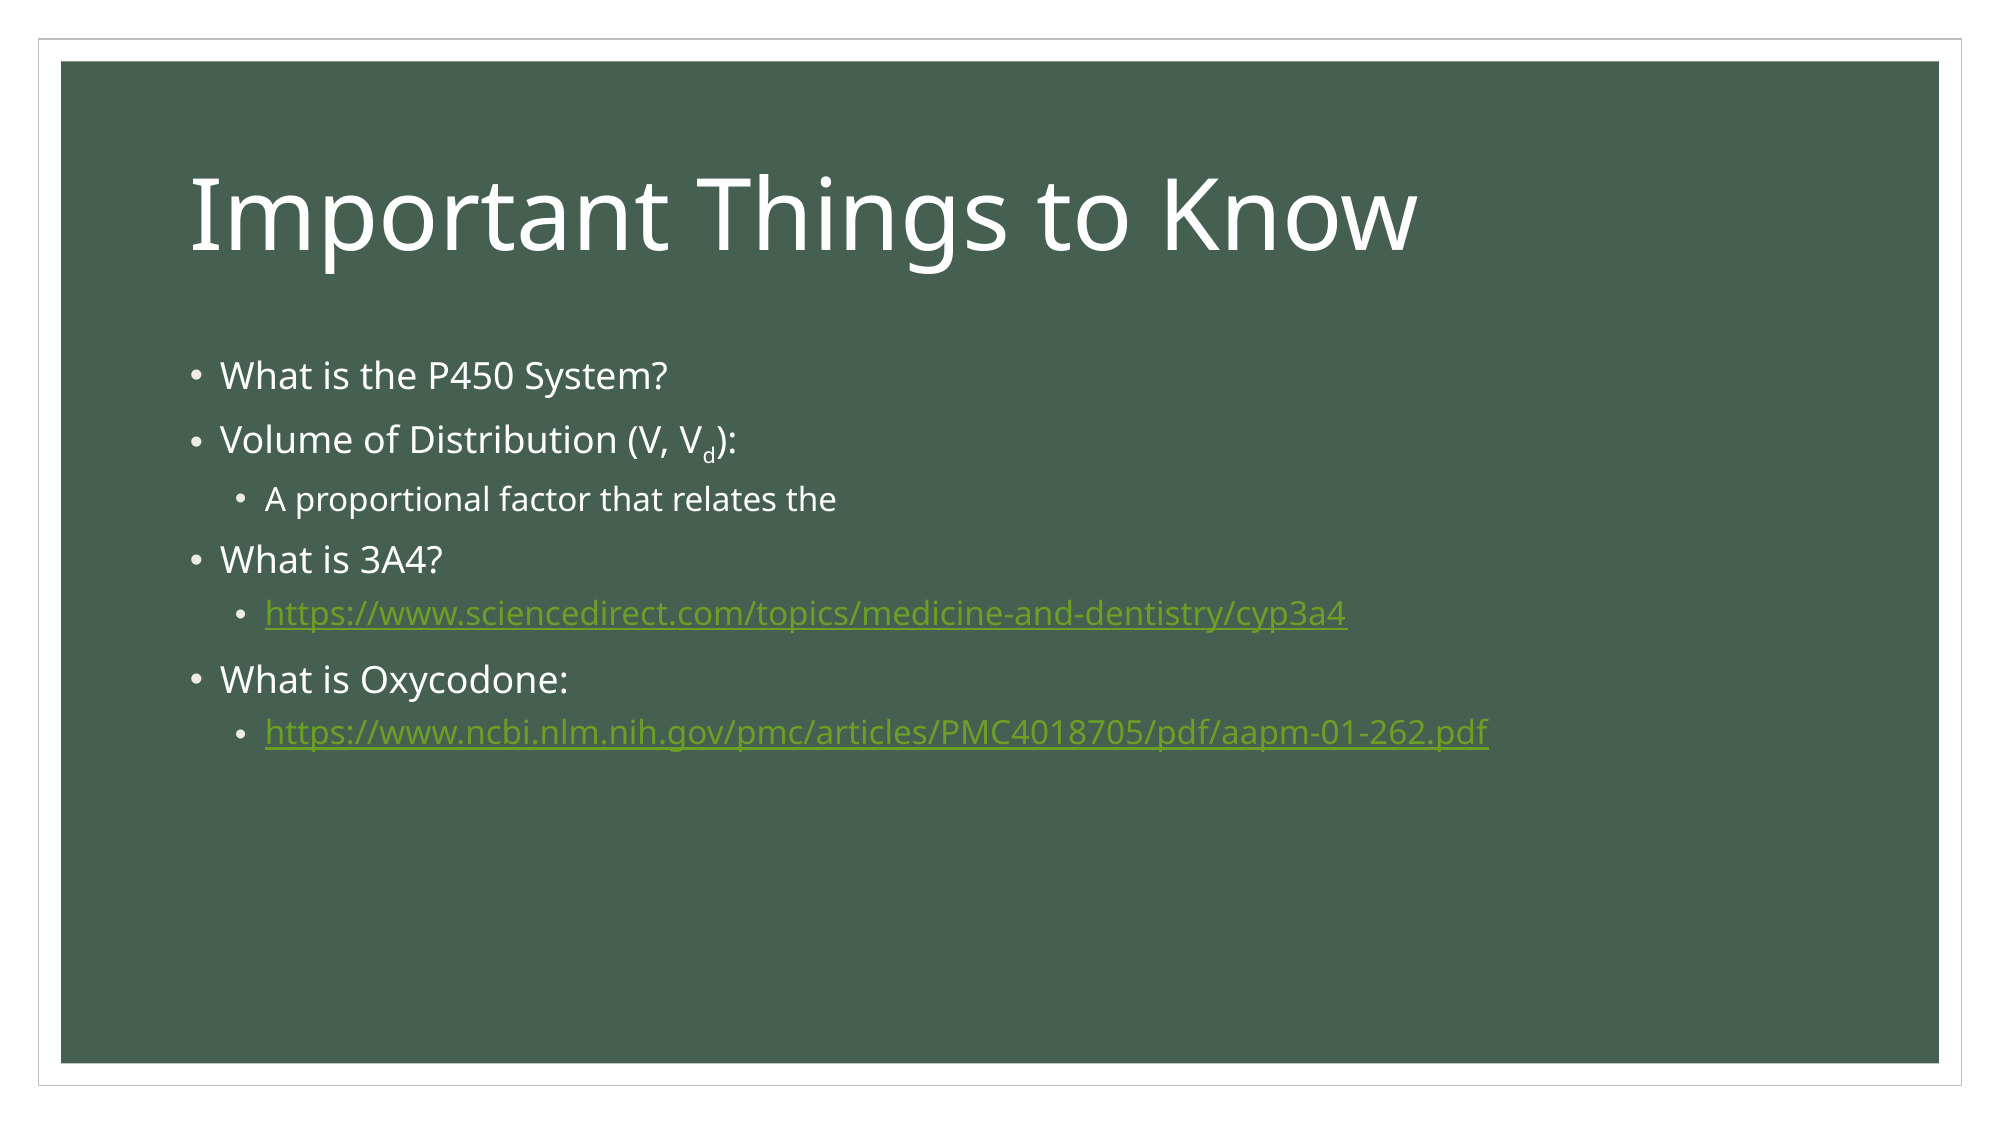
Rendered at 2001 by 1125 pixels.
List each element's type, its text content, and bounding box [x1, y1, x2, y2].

list What is the P450 System? Volume of Distribution (V, Vd): A proportional factor that relates the What is 3A4? https://www.sciencedirect.com/topics/medicine-and-dentistry/cyp3a4 What is Oxycodone: https://www.ncbi.nlm.nih.gov/pmc/articles/PMC4018705/pdf/aapm-01-262.pdf [174, 345, 1825, 990]
title Important Things to Know [174, 105, 1825, 331]
